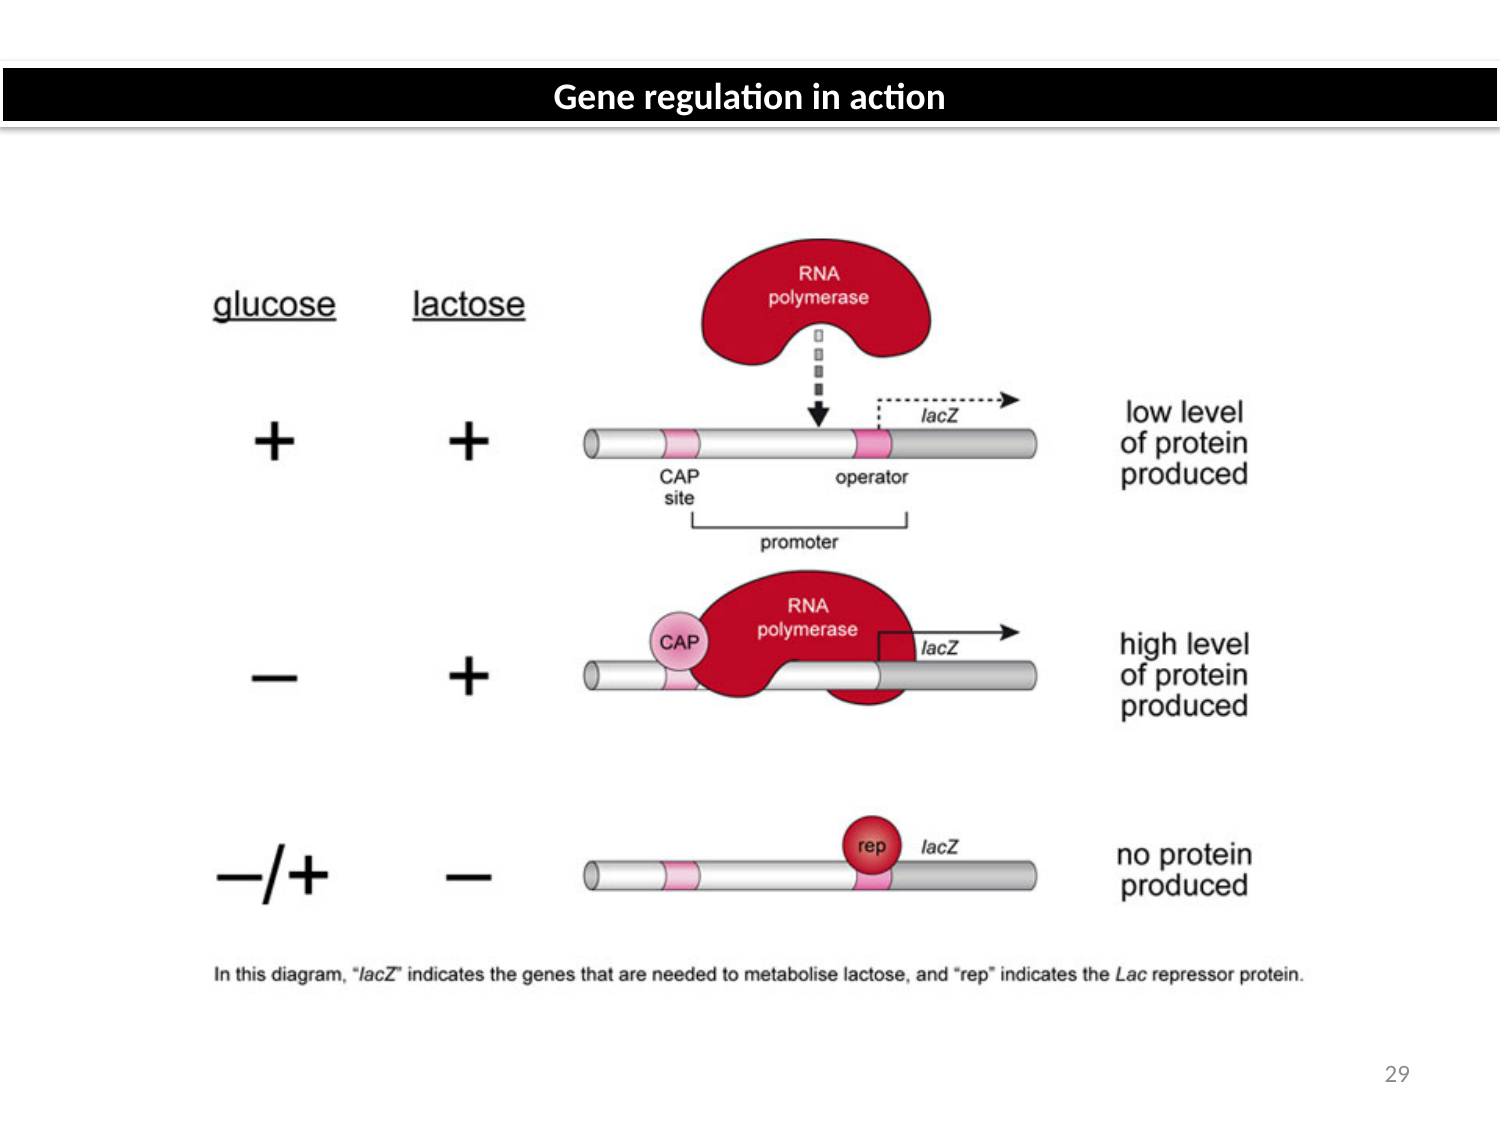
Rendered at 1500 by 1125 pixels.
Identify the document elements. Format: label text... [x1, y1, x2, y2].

slide_number 29 [1074, 1042, 1425, 1103]
picture [187, 205, 1313, 1051]
text_box Gene regulation in action [0, 61, 1500, 127]
